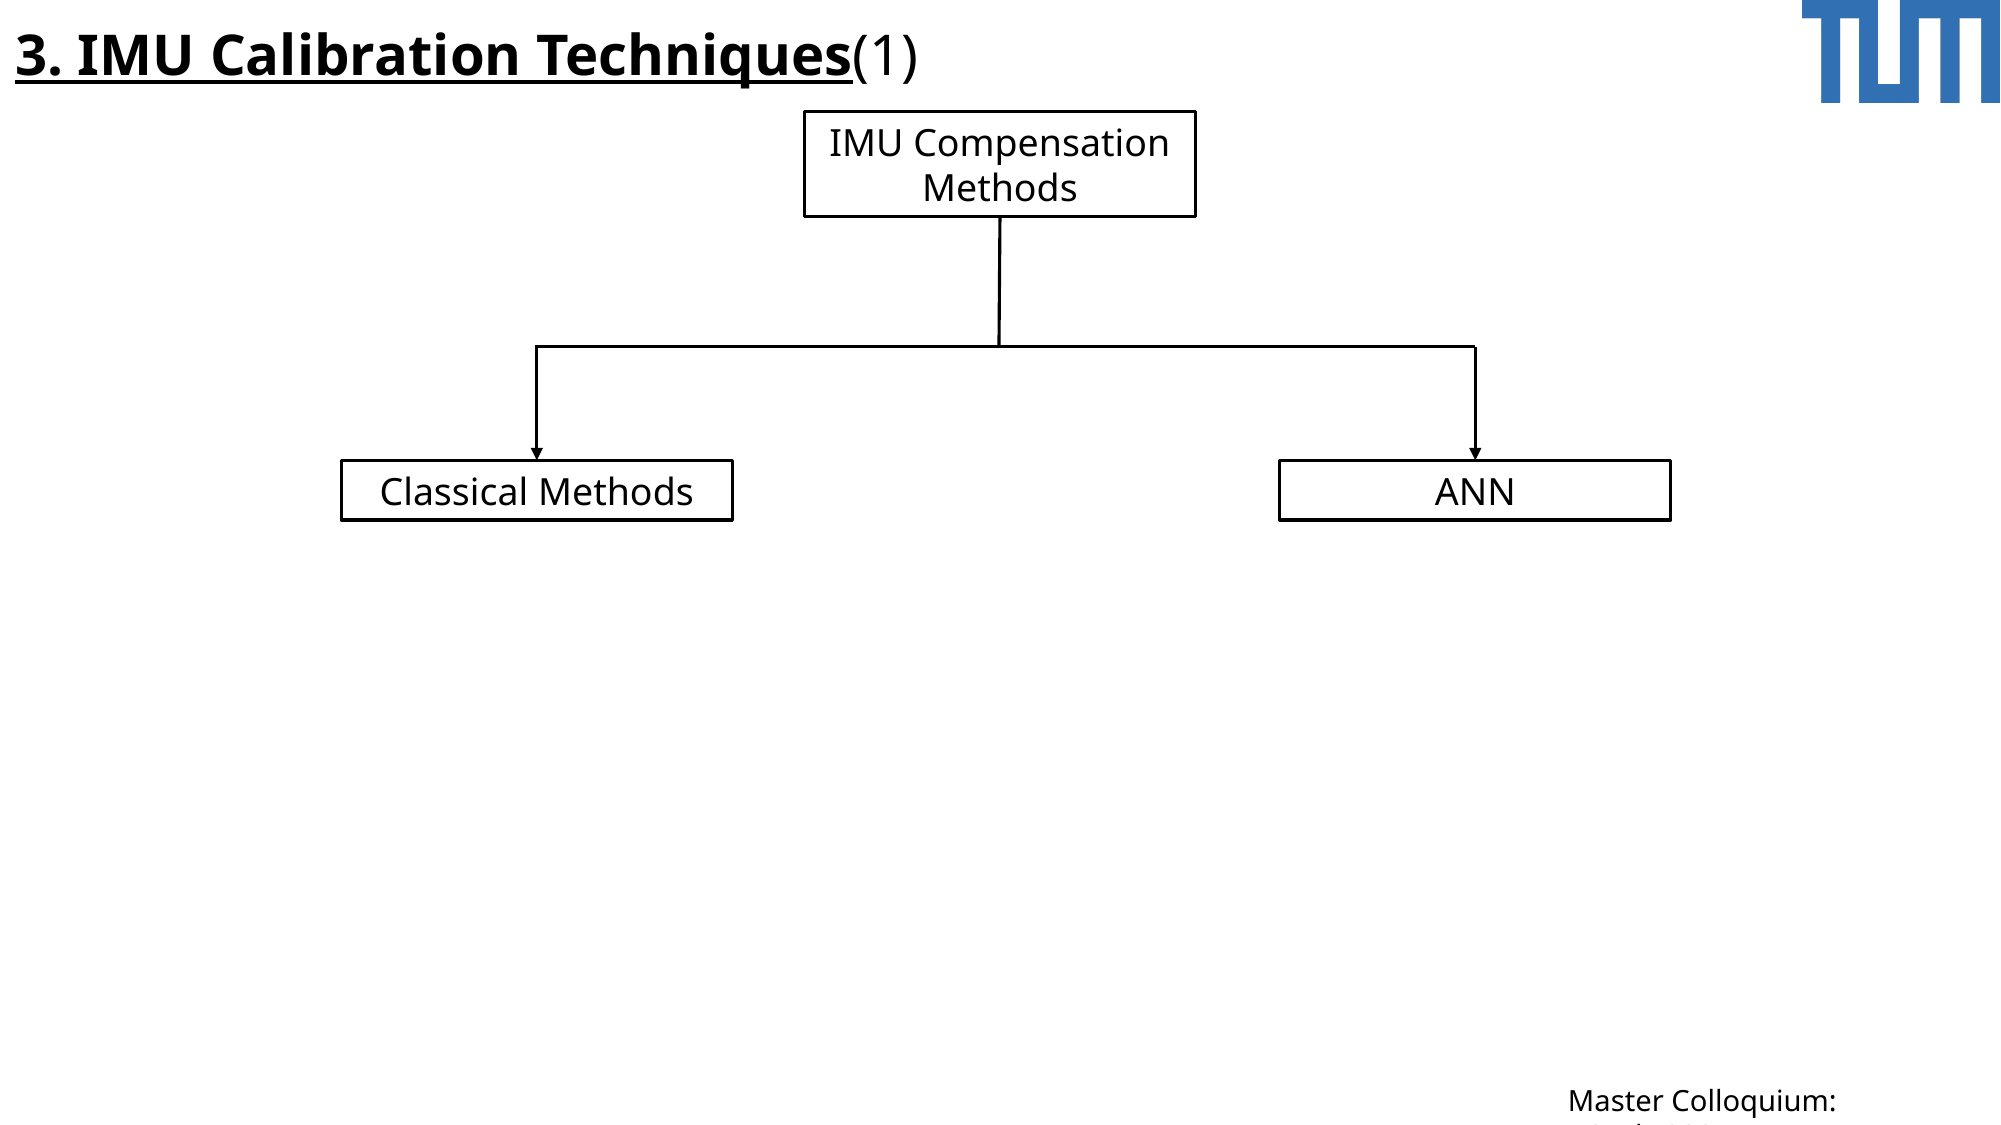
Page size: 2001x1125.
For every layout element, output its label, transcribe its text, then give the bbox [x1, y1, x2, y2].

text_box IMU Compensation Methods [804, 111, 1196, 217]
text_box Master Colloquium: 16.July.2024 [1553, 1074, 2000, 1125]
text_box ANN [1279, 460, 1671, 521]
text_box Classical Methods [341, 460, 733, 521]
title 3. IMU Calibration Techniques(1) [0, 3, 1103, 112]
picture [1801, 0, 2000, 104]
